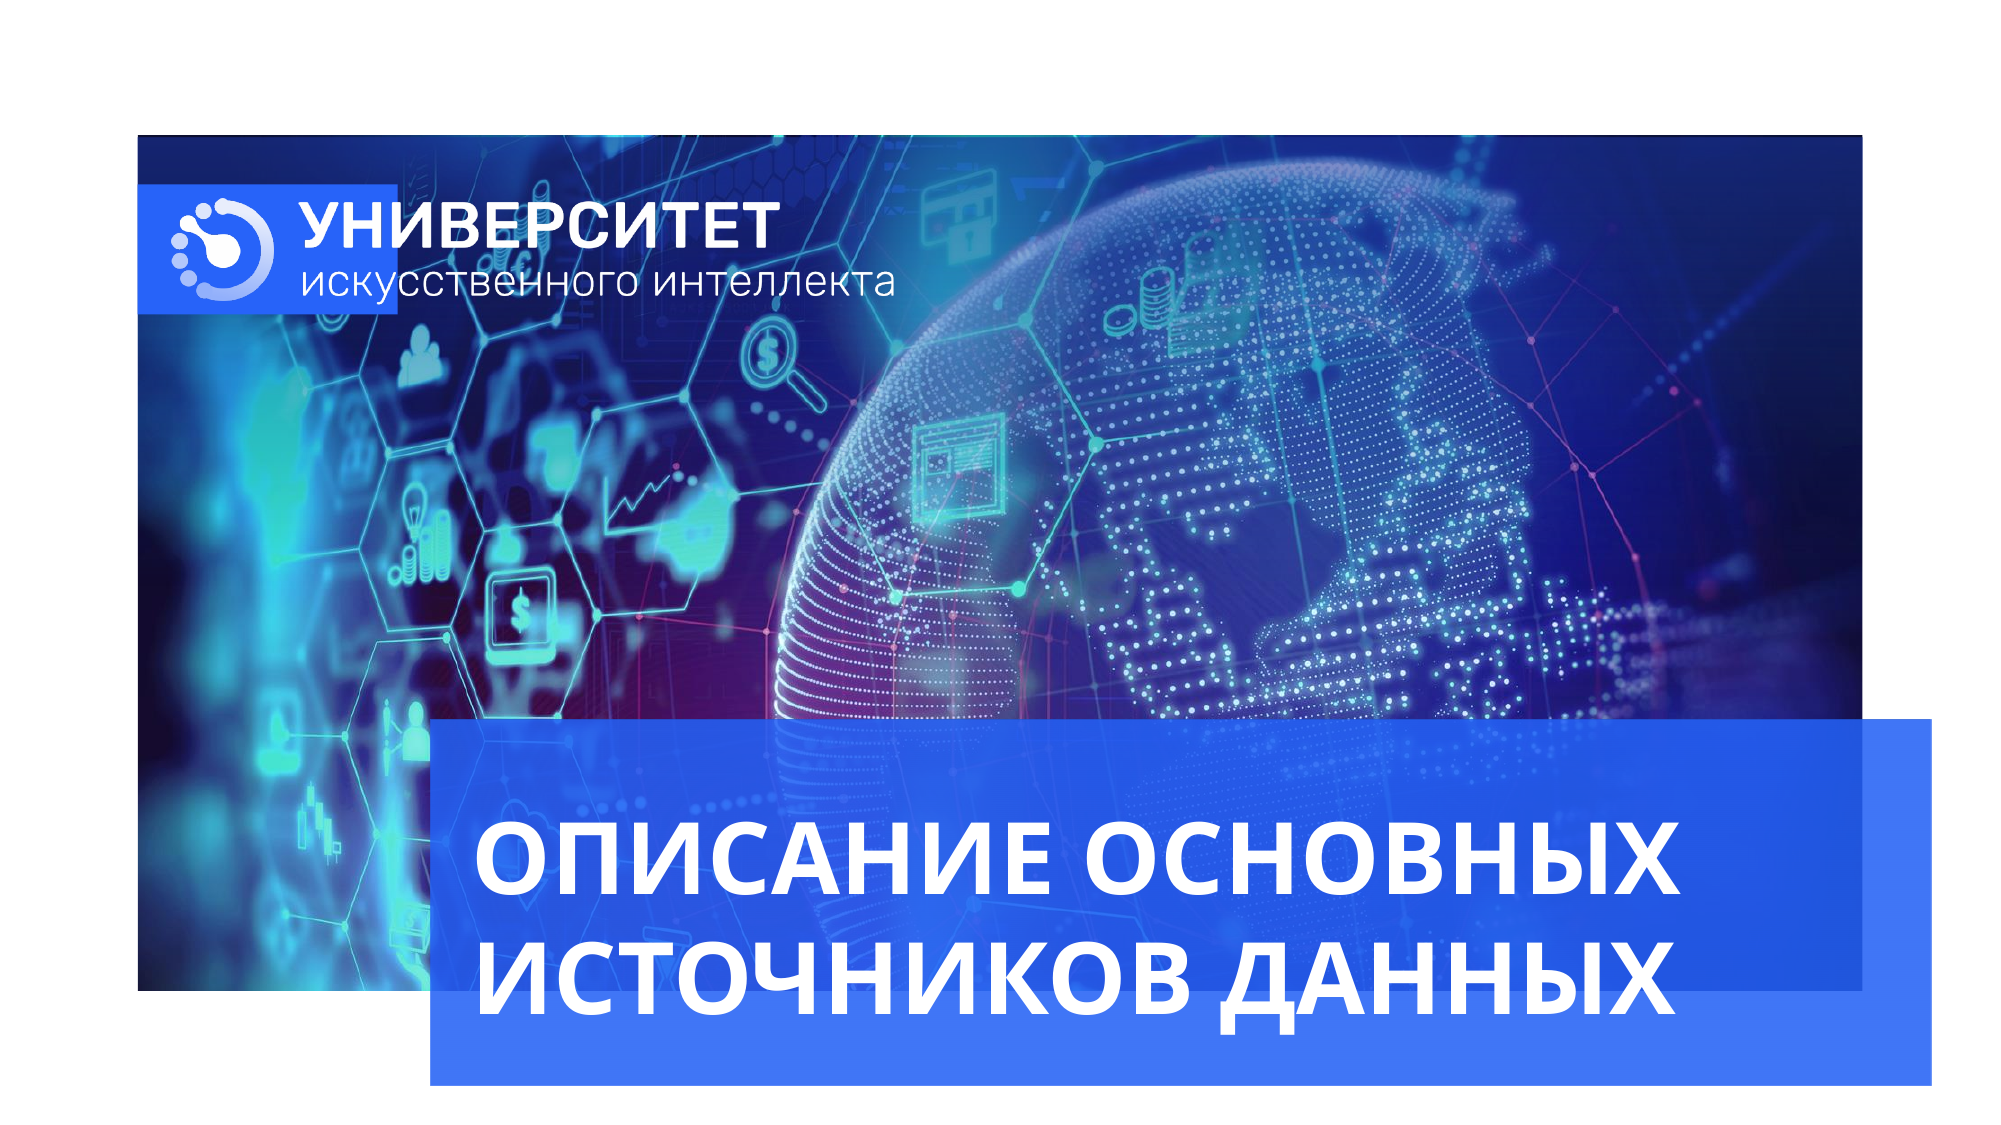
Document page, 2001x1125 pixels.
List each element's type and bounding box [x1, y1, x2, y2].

picture [137, 135, 1863, 991]
text_box [430, 719, 1932, 1086]
